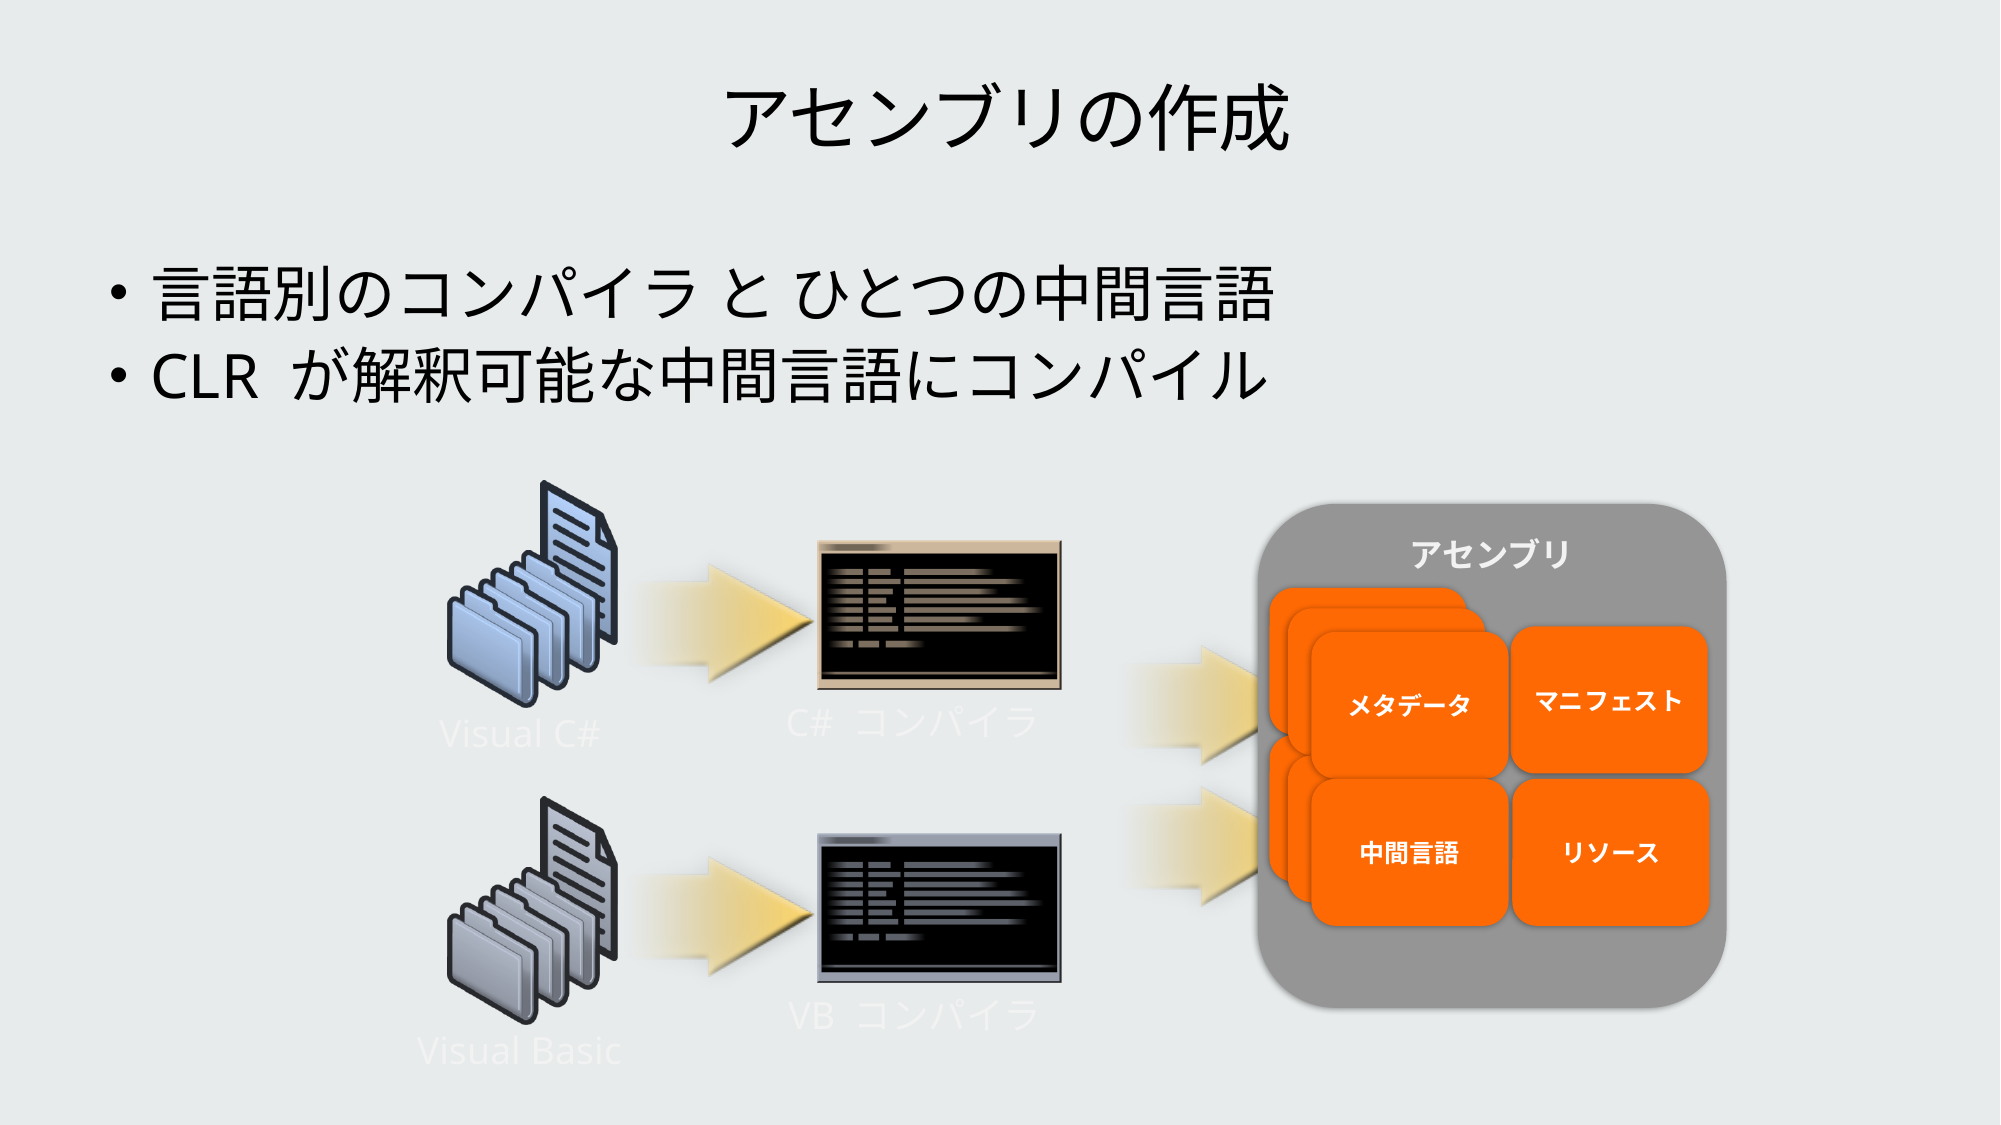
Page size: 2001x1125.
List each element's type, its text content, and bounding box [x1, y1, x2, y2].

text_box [407, 796, 632, 1081]
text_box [1269, 587, 1467, 883]
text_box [800, 527, 1076, 753]
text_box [802, 820, 1076, 1046]
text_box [1311, 631, 1509, 926]
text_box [1287, 608, 1486, 903]
text_box アセンブリ [1257, 503, 1727, 1008]
list 言語別のコンパイラ と ひとつの中間言語 CLR が解釈可能な中間言語にコンパイル [85, 240, 1916, 1032]
text_box リソース [1512, 778, 1710, 926]
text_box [427, 480, 618, 764]
title アセンブリの作成 [45, 47, 1966, 196]
text_box マニフェスト [1510, 626, 1708, 774]
picture [1116, 632, 1311, 921]
picture [624, 843, 830, 991]
picture [624, 550, 830, 698]
